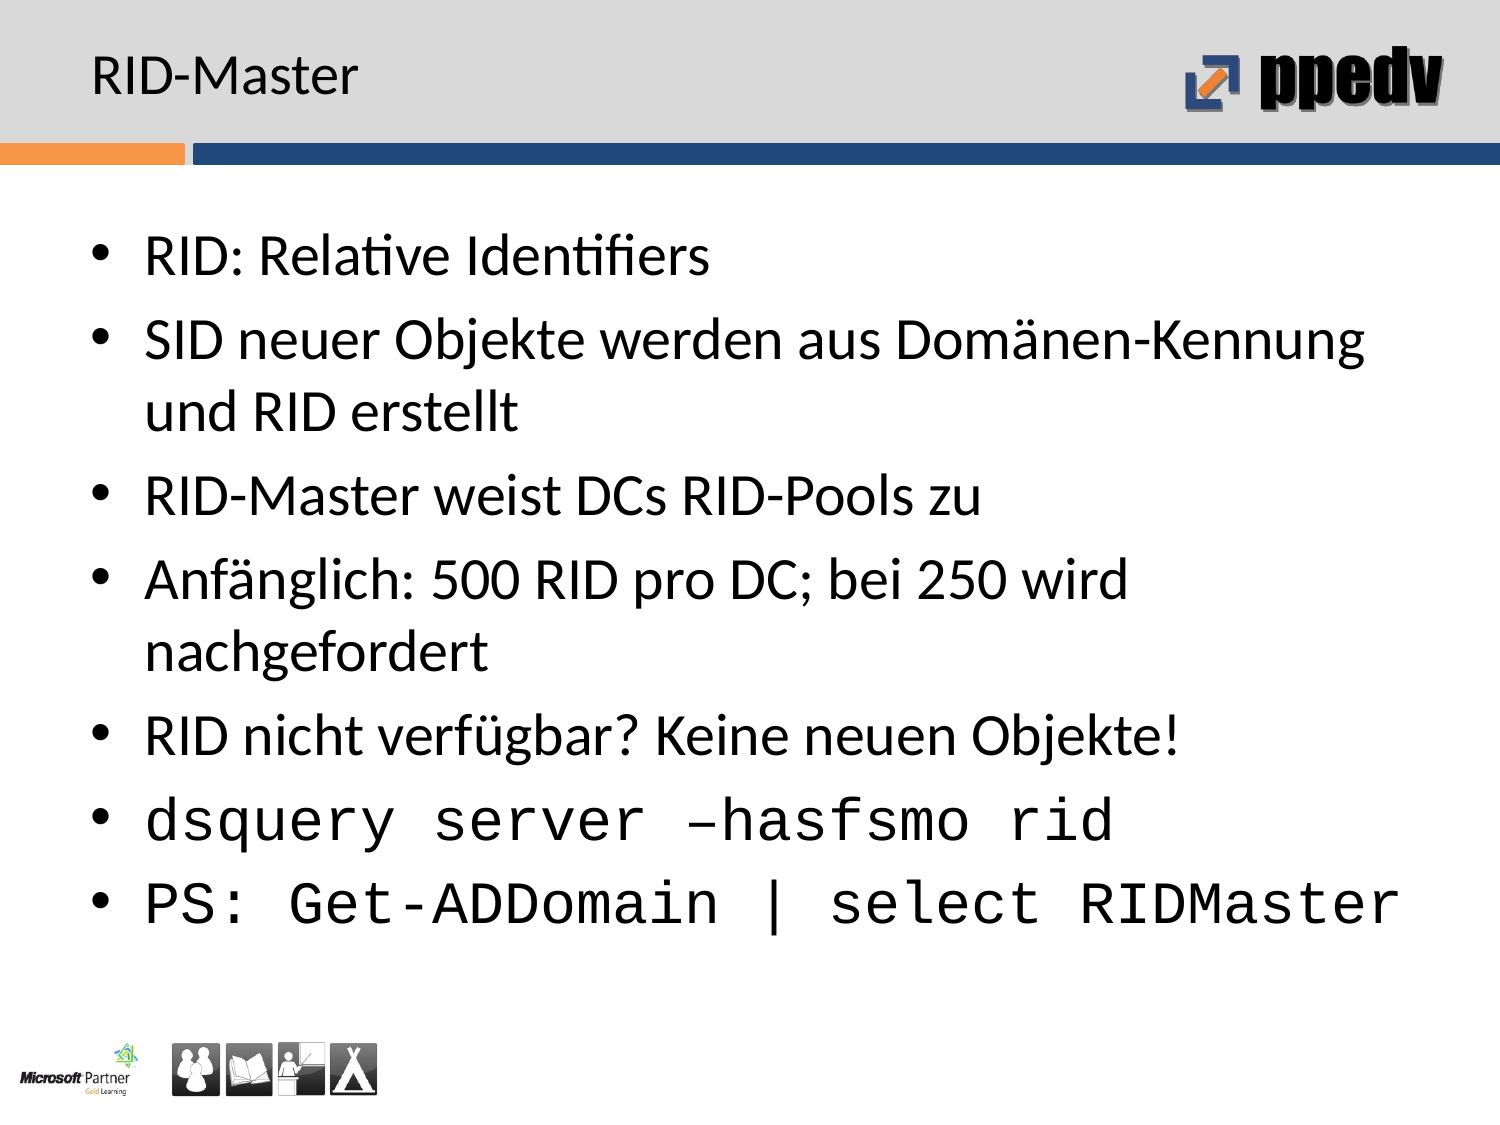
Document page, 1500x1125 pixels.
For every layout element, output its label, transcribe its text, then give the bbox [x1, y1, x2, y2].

list RID: Relative Identifiers SID neuer Objekte werden aus Domänen-Kennung und RID erstellt RID-Master weist DCs RID-Pools zu Anfänglich: 500 RID pro DC; bei 250 wird nachgefordert RID nicht verfügbar? Keine neuen Objekte! dsquery server –hasfsmo rid PS: Get-ADDomain | select RIDMaster [75, 208, 1425, 1005]
picture [1175, 40, 1465, 123]
picture [5, 1023, 396, 1118]
title RID-Master [76, 5, 1140, 138]
